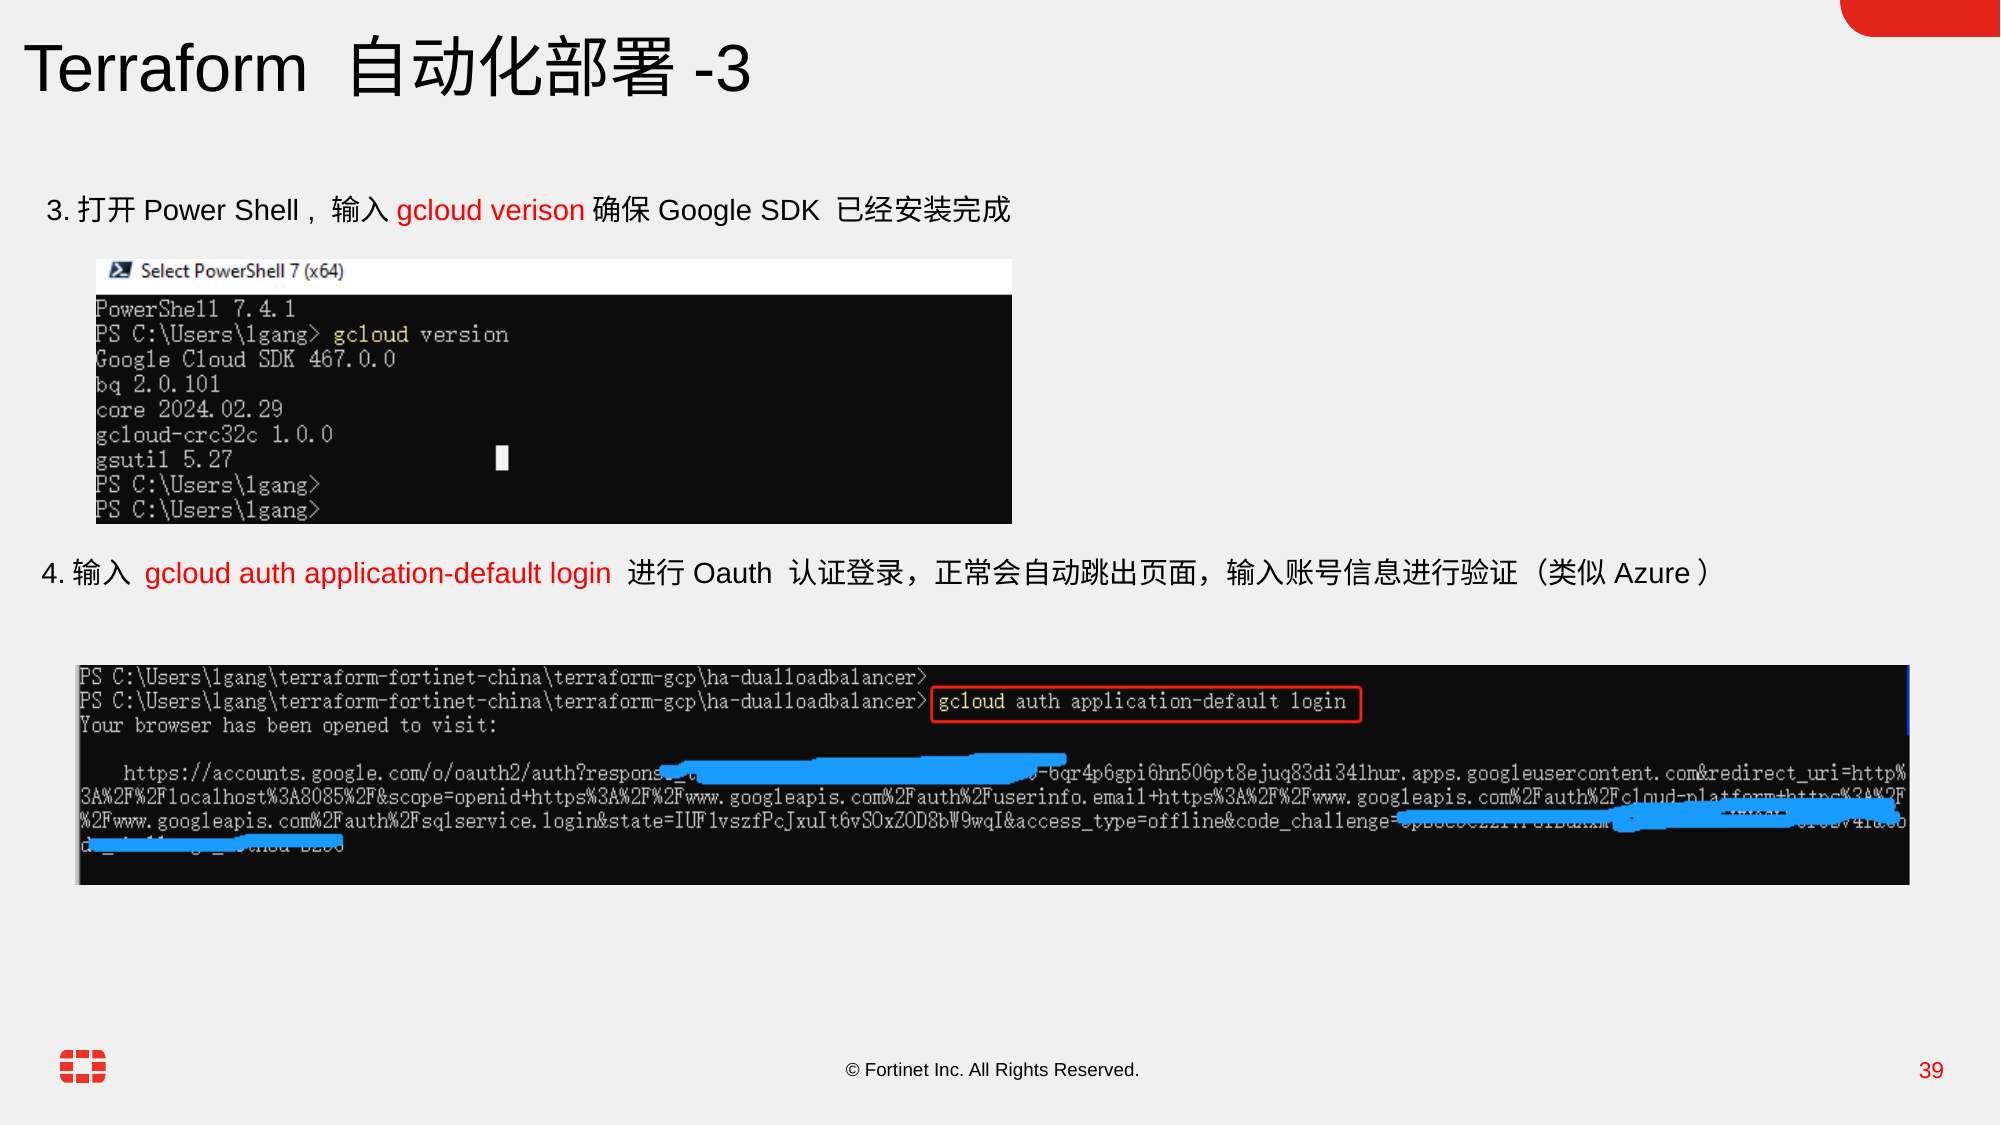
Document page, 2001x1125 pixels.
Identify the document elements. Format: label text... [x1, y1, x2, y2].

text_box 3.打开Power Shell , 输入gcloud verison确保Google SDK 已经安装完成 [31, 188, 1027, 235]
picture [96, 259, 1012, 524]
text_box 4.输入 gcloud auth application-default login 进行Oauth 认证登录，正常会自动跳出页面，输入账号信息进行验证（类似Azure） [26, 550, 1742, 597]
text_box Terraform 自动化部署-3 [9, 26, 768, 114]
picture [75, 665, 1925, 885]
